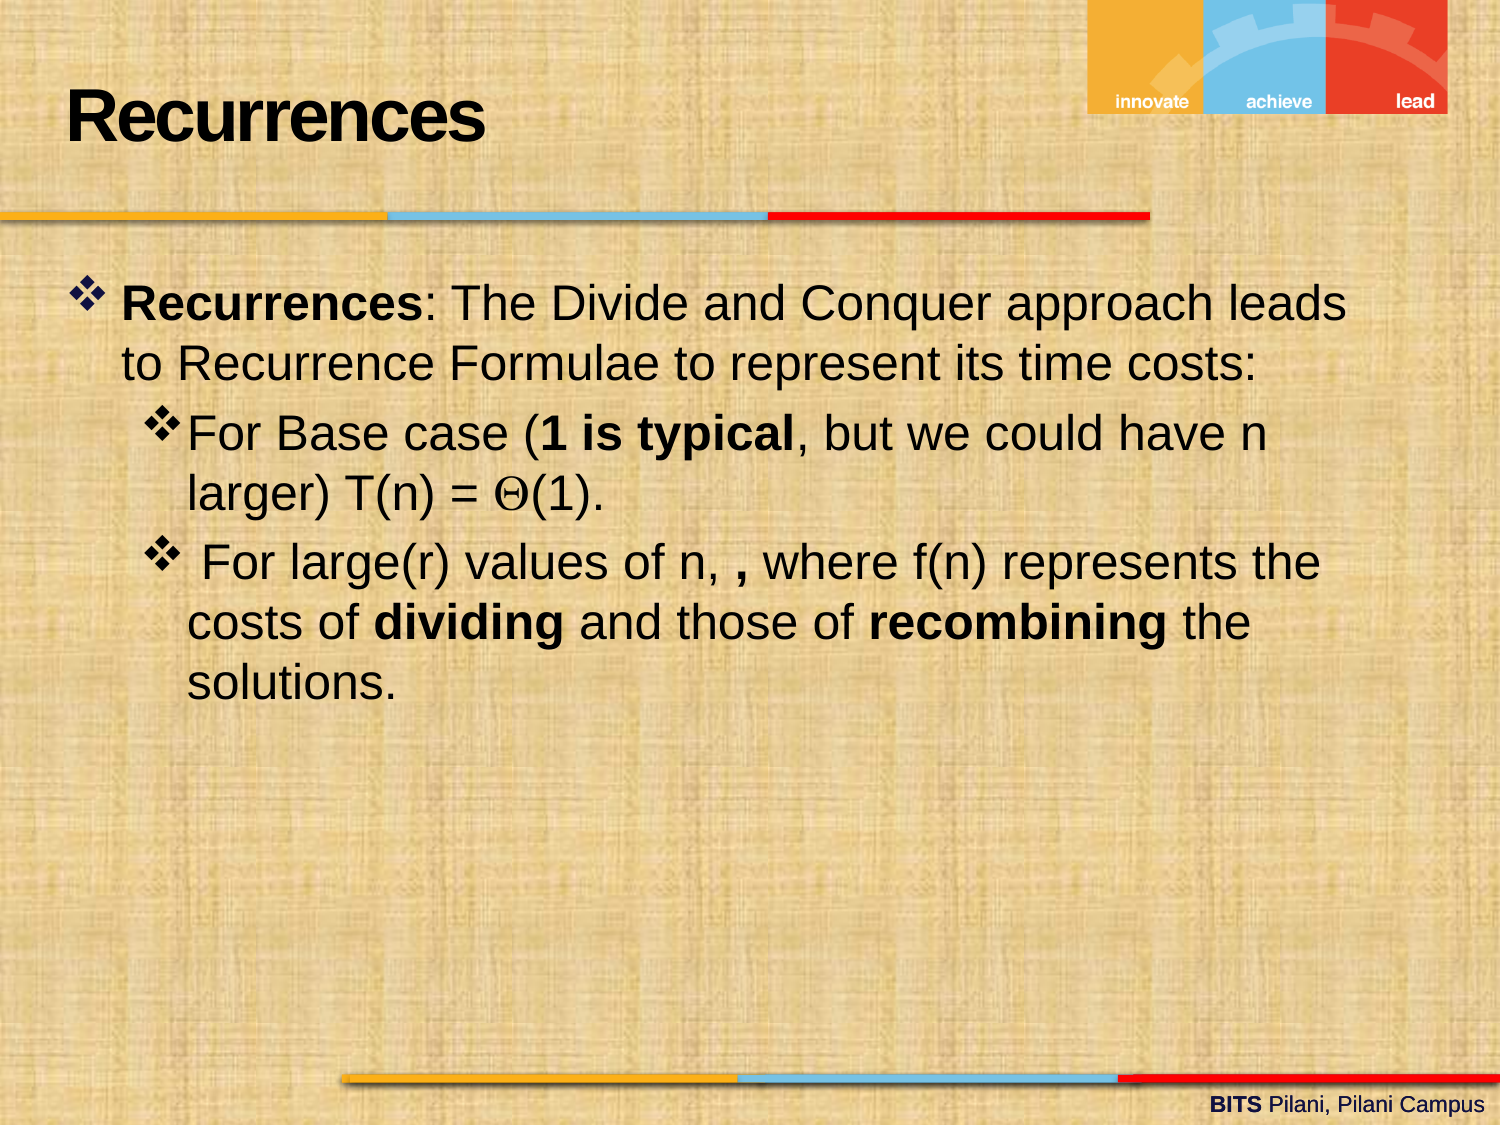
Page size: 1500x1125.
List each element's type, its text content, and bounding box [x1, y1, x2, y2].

picture [0, 0, 1500, 1125]
list Recurrences [50, 24, 1088, 213]
